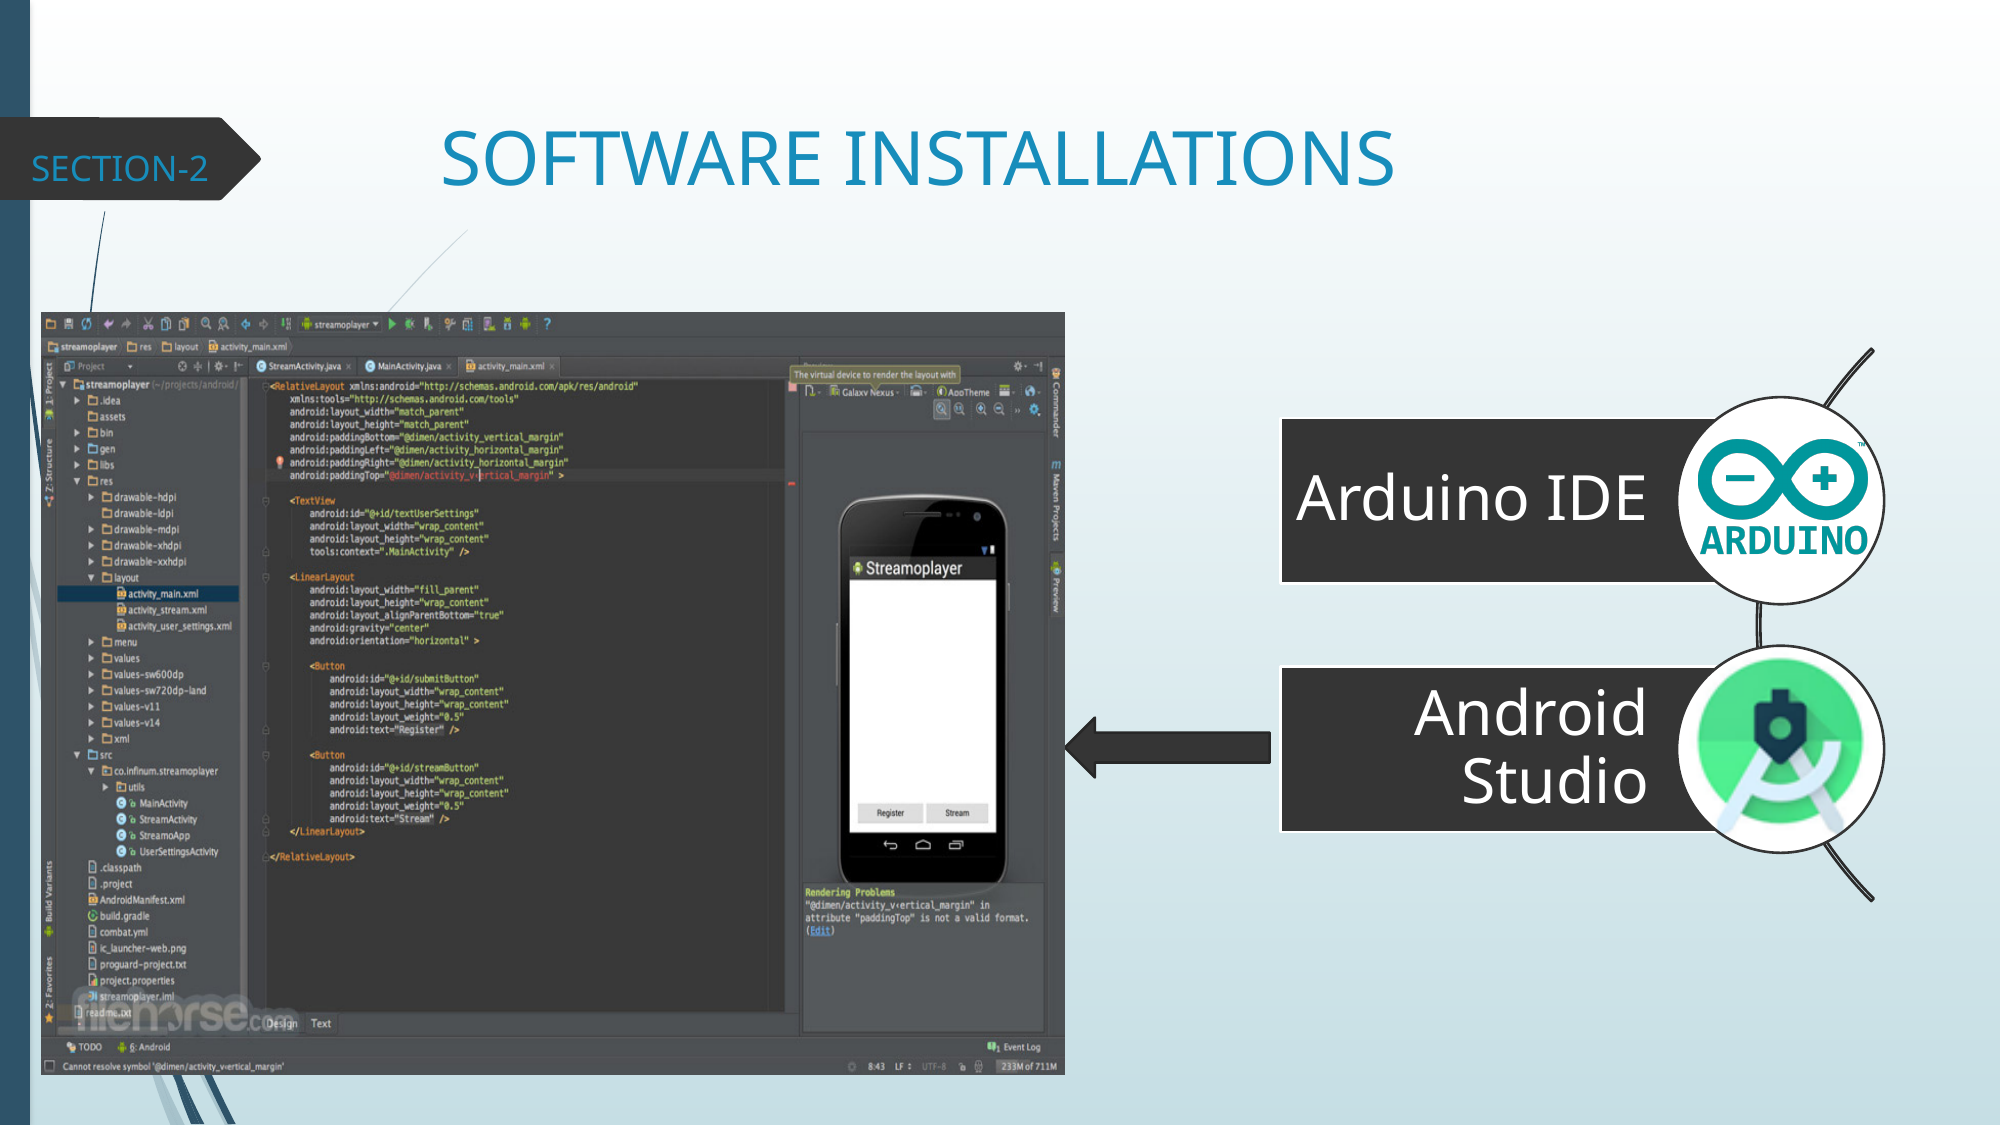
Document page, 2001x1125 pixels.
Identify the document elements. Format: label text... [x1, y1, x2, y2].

picture [41, 312, 1066, 1076]
title SOFTWARE INSTALLATIONS [425, 102, 1888, 313]
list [1276, 334, 1888, 916]
text_box SECTION-2 [16, 138, 250, 221]
picture [1698, 439, 1869, 556]
text_box [1069, 716, 1271, 779]
